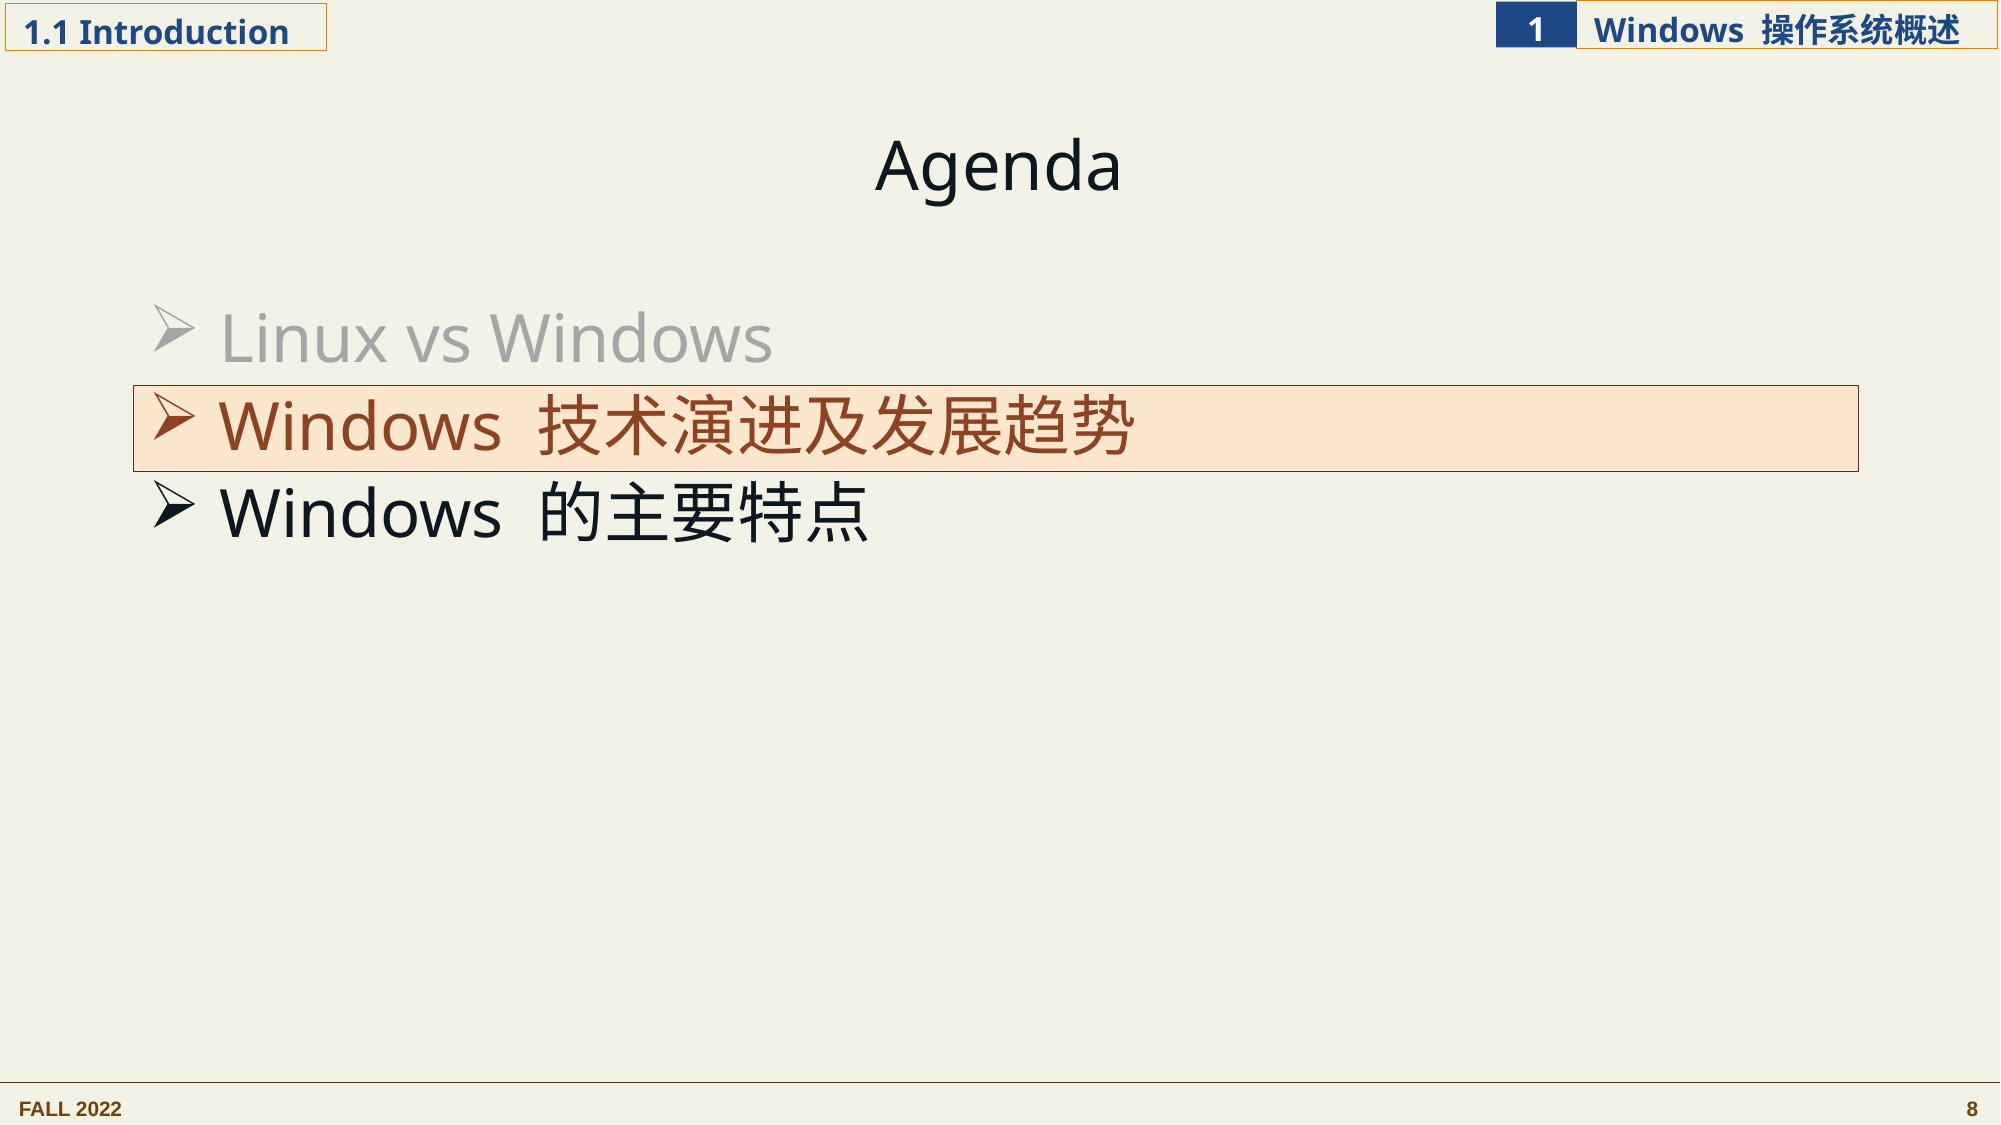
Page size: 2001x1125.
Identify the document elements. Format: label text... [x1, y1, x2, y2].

list Linux vs Windows Windows 技术演进及发展趋势 Windows 的主要特点 [137, 299, 1863, 1014]
title Agenda [137, 59, 1863, 278]
text_box Windows 技术演进及发展趋势 [133, 385, 1859, 472]
